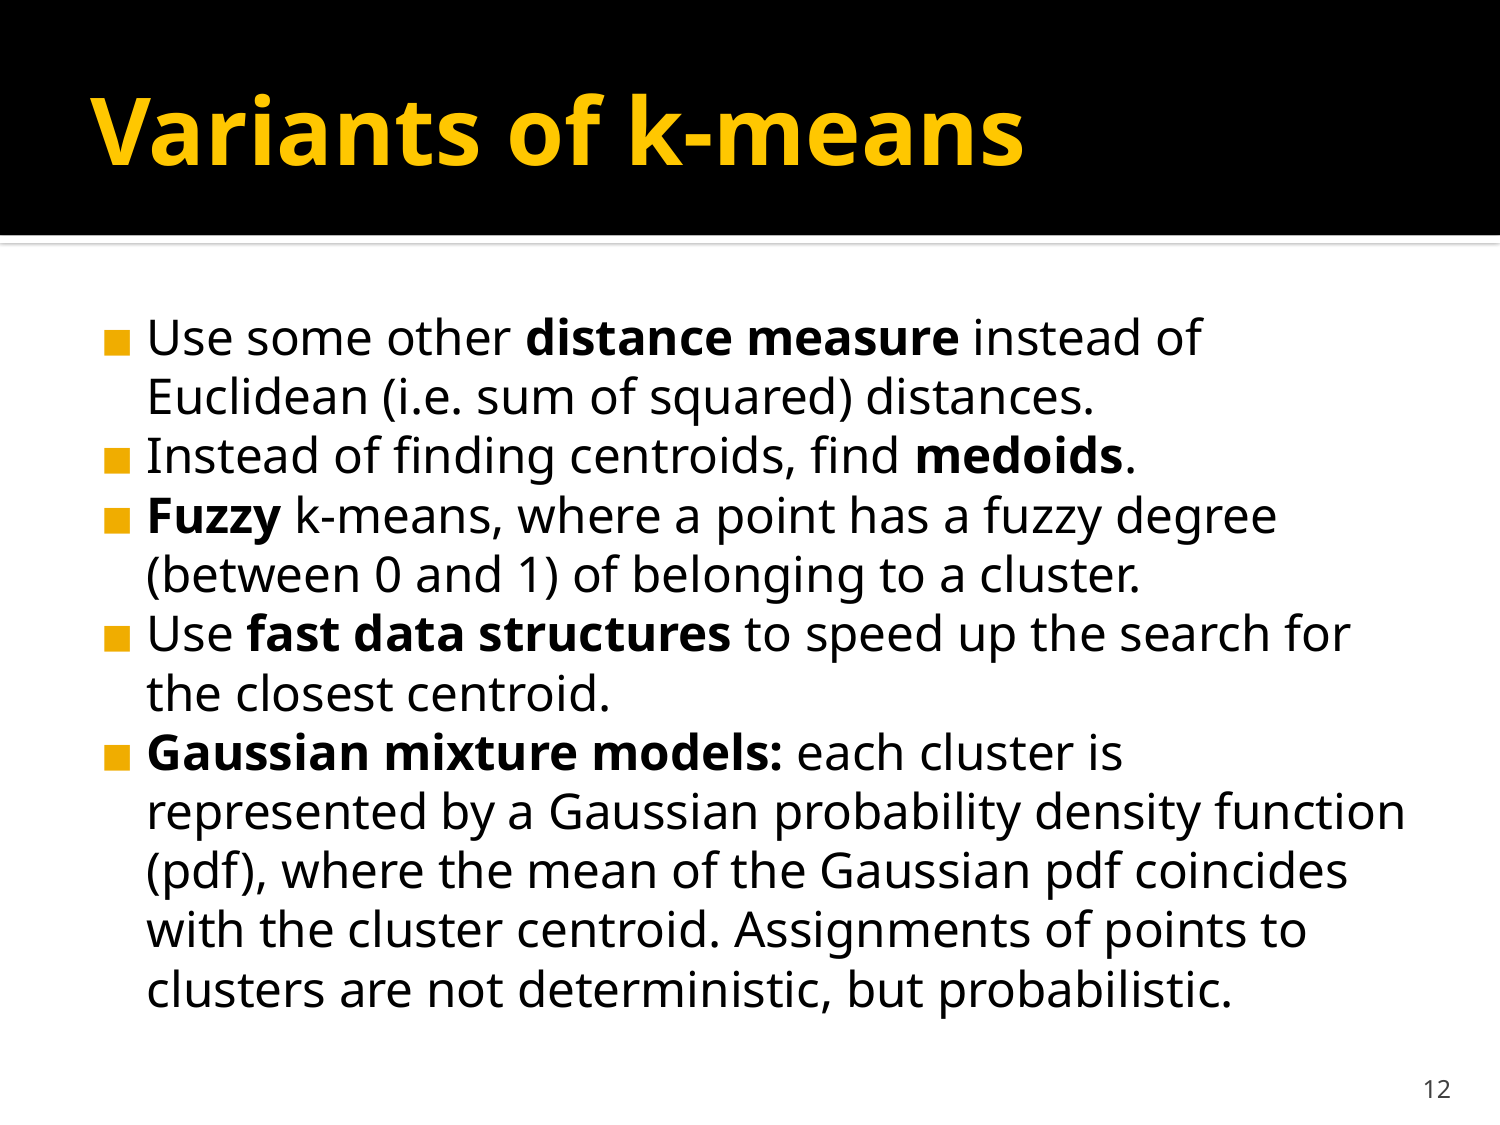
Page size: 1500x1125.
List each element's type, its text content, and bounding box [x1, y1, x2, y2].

title Variants of k-means [75, 25, 1425, 231]
list Use some other distance measure instead of Euclidean (i.e. sum of squared) distances. Instead of finding centroids, find medoids. Fuzzy k-means, where a point has a fuzzy degree (between 0 and 1) of belonging to a cluster. Use fast data structures to speed up the search for the closest centroid. Gaussian mixture models: each cluster is represented by a Gaussian probability density function (pdf), where the mean of the Gaussian pdf coincides with the cluster centroid. Assignments of points to clusters are not deterministic, but probabilistic. [75, 291, 1425, 1050]
slide_number ‹#› [1345, 1062, 1467, 1108]
